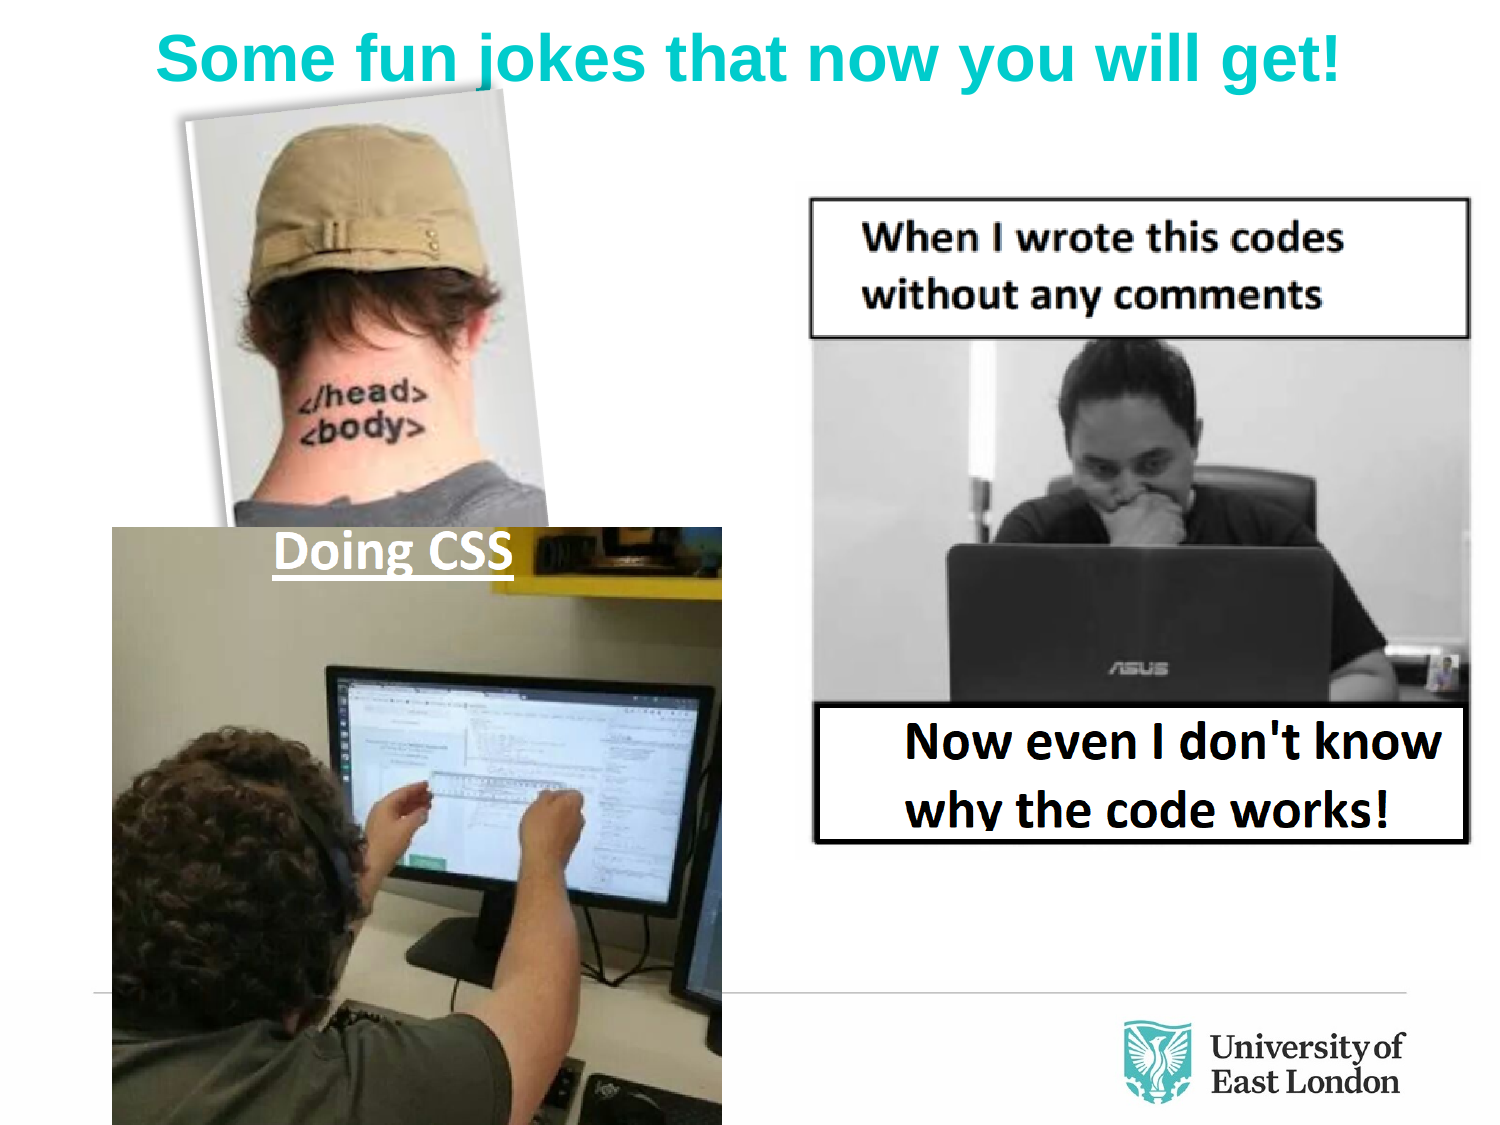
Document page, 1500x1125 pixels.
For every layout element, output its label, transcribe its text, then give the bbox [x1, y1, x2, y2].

picture [0, 89, 1500, 1125]
picture [795, 181, 1482, 873]
title Some fun jokes that now you will get! [75, 0, 1425, 149]
